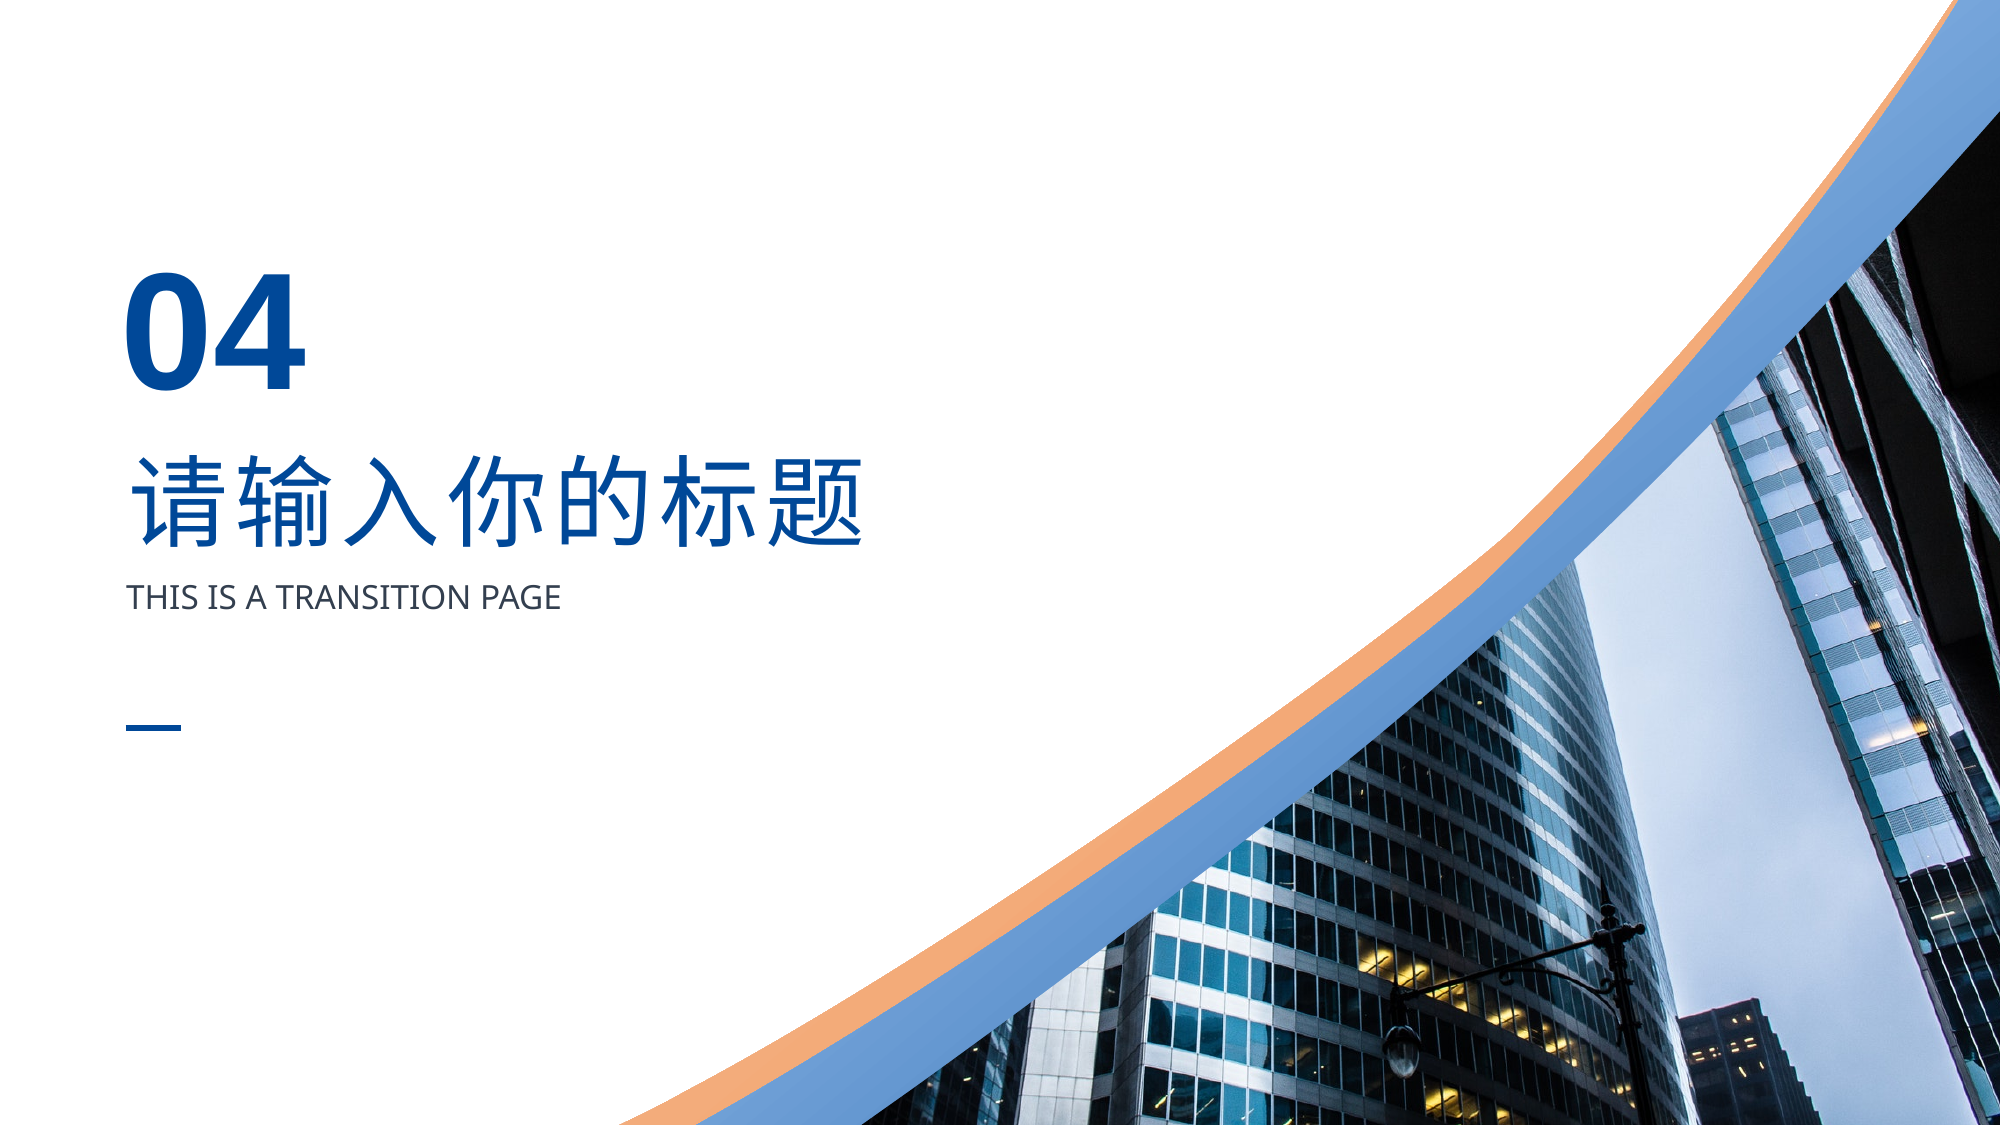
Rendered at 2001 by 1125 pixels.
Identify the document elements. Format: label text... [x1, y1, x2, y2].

text_box 请输入你的标题 [113, 432, 861, 567]
text_box THIS IS A TRANSITION PAGE [111, 568, 861, 624]
text_box 04 [105, 215, 365, 430]
picture [861, 111, 2000, 1125]
